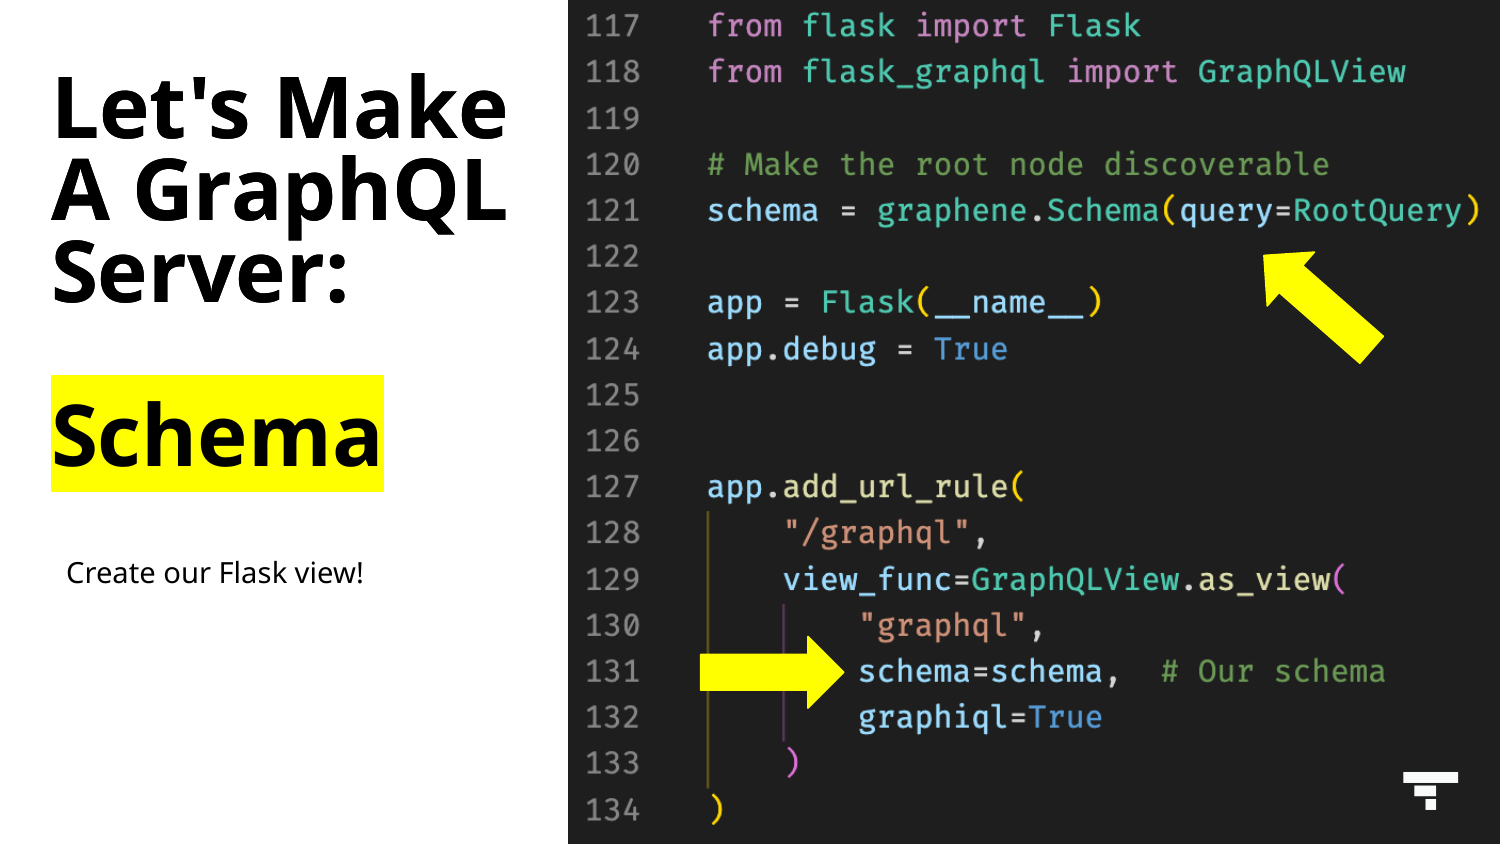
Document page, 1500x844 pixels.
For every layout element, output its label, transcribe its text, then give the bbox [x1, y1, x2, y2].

title Let's Make A GraphQL Server: Schema [51, 510, 563, 627]
picture [568, 0, 1500, 844]
text_box Create our Flask view! [51, 539, 494, 605]
title Let's Make A GraphQL Server: Schema [51, 72, 563, 510]
